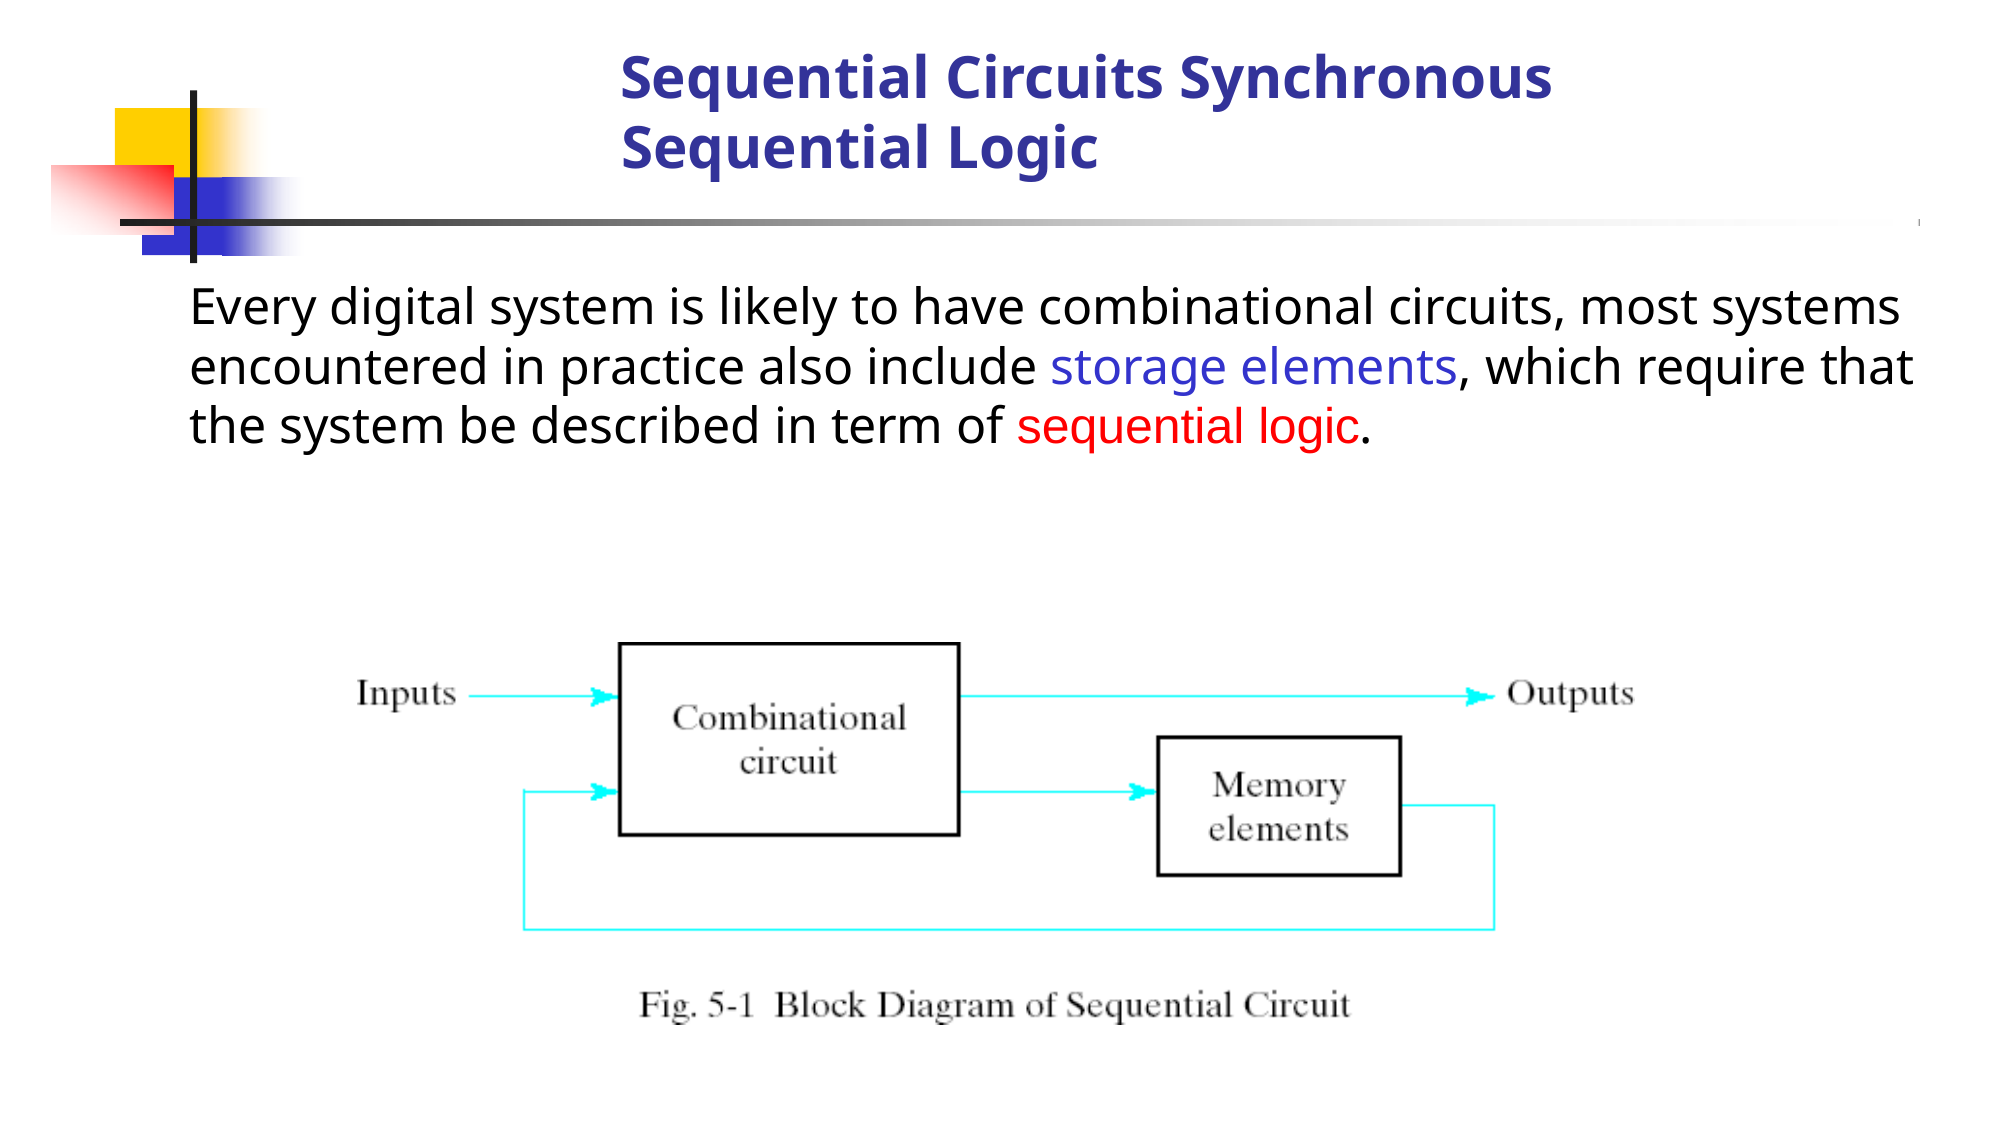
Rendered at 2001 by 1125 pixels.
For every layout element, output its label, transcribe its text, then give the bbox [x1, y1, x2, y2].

picture [1707, 219, 1920, 226]
picture [357, 642, 1635, 1026]
picture [51, 108, 412, 256]
list Every digital system is likely to have combinational circuits, most systems encountered in practice also include storage elements, which require that the system be described in term of sequential logic. [187, 275, 2000, 916]
title Sequential Circuits Synchronous Sequential Logic [412, 0, 1707, 229]
